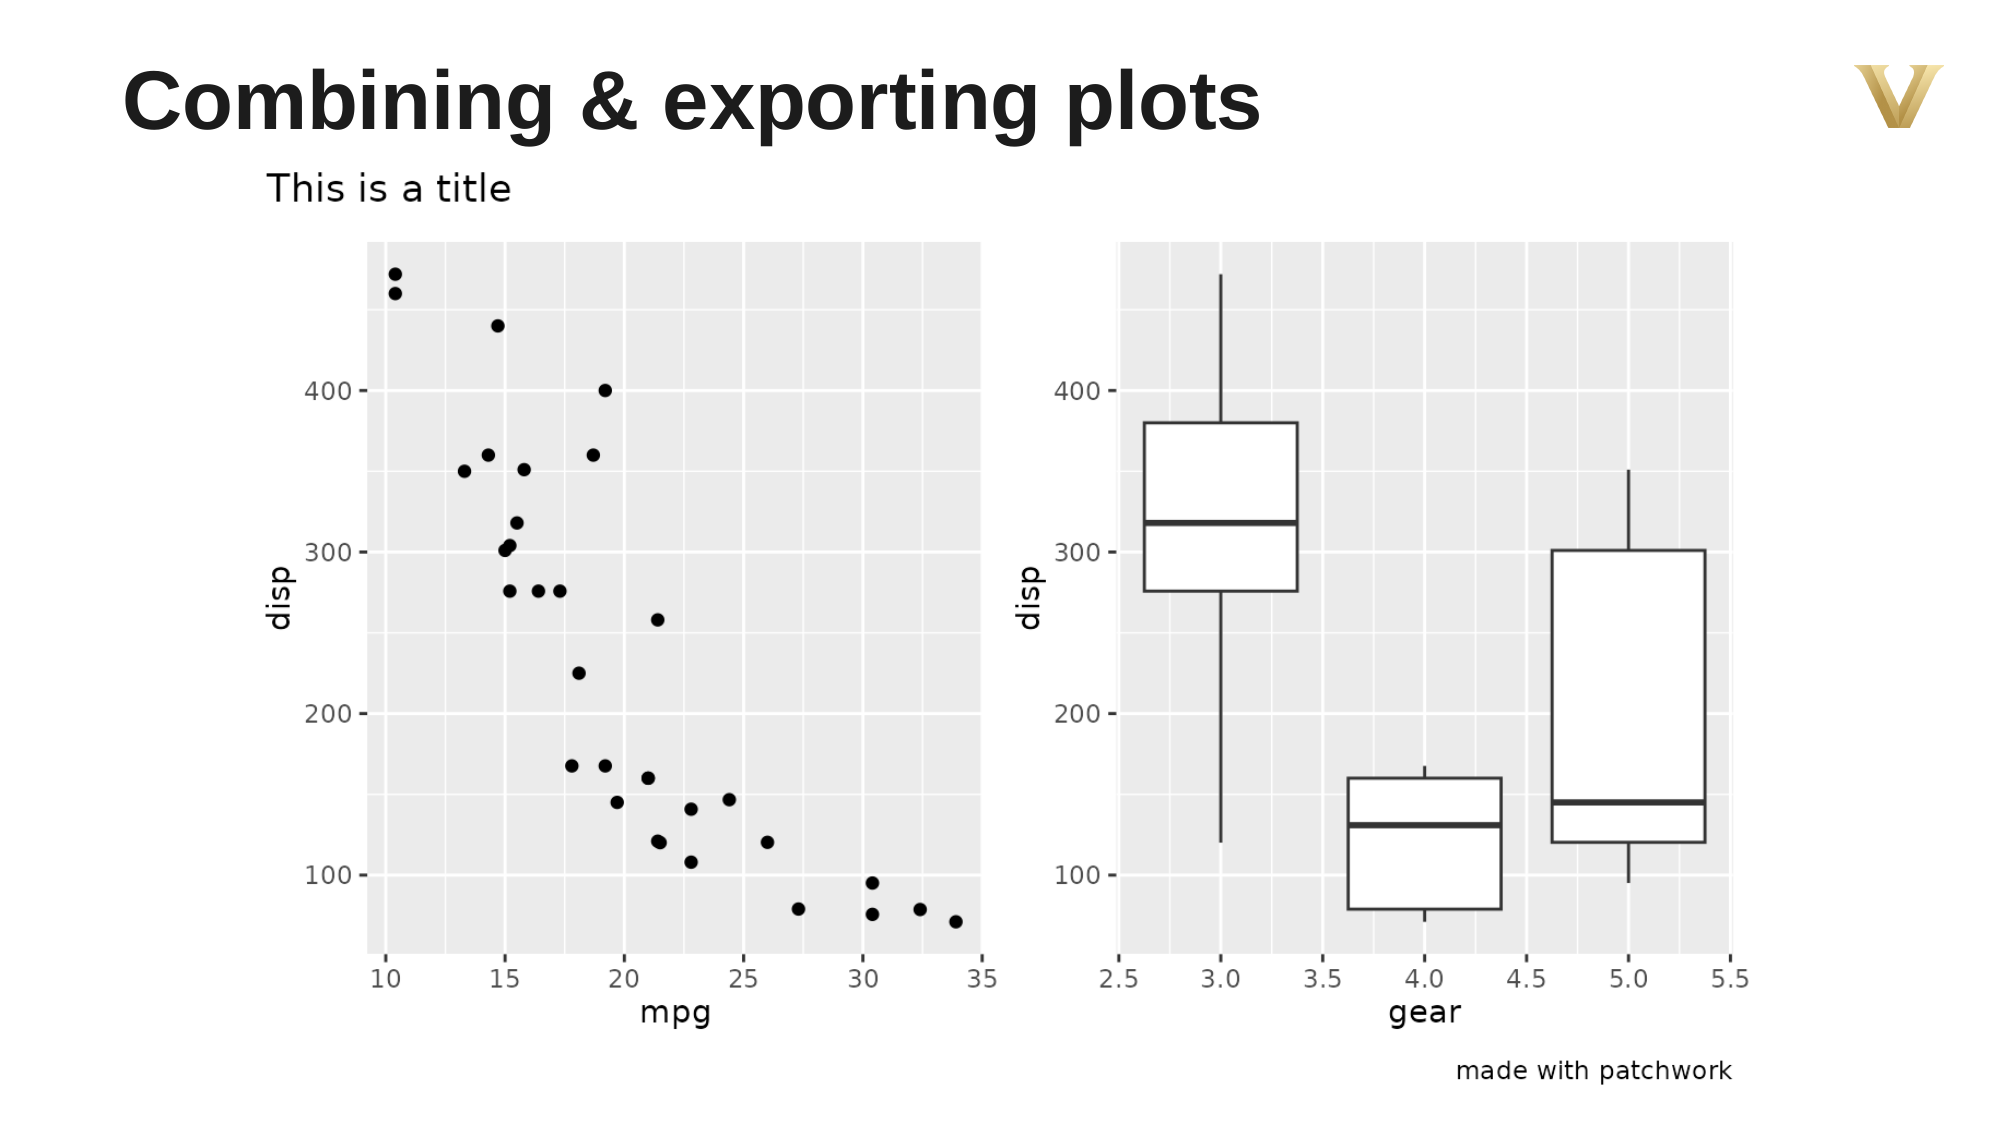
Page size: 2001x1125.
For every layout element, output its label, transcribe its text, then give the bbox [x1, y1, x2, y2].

title Combining & exporting plots [107, 47, 1938, 158]
picture [235, 157, 1765, 1101]
picture [1938, 65, 1944, 128]
